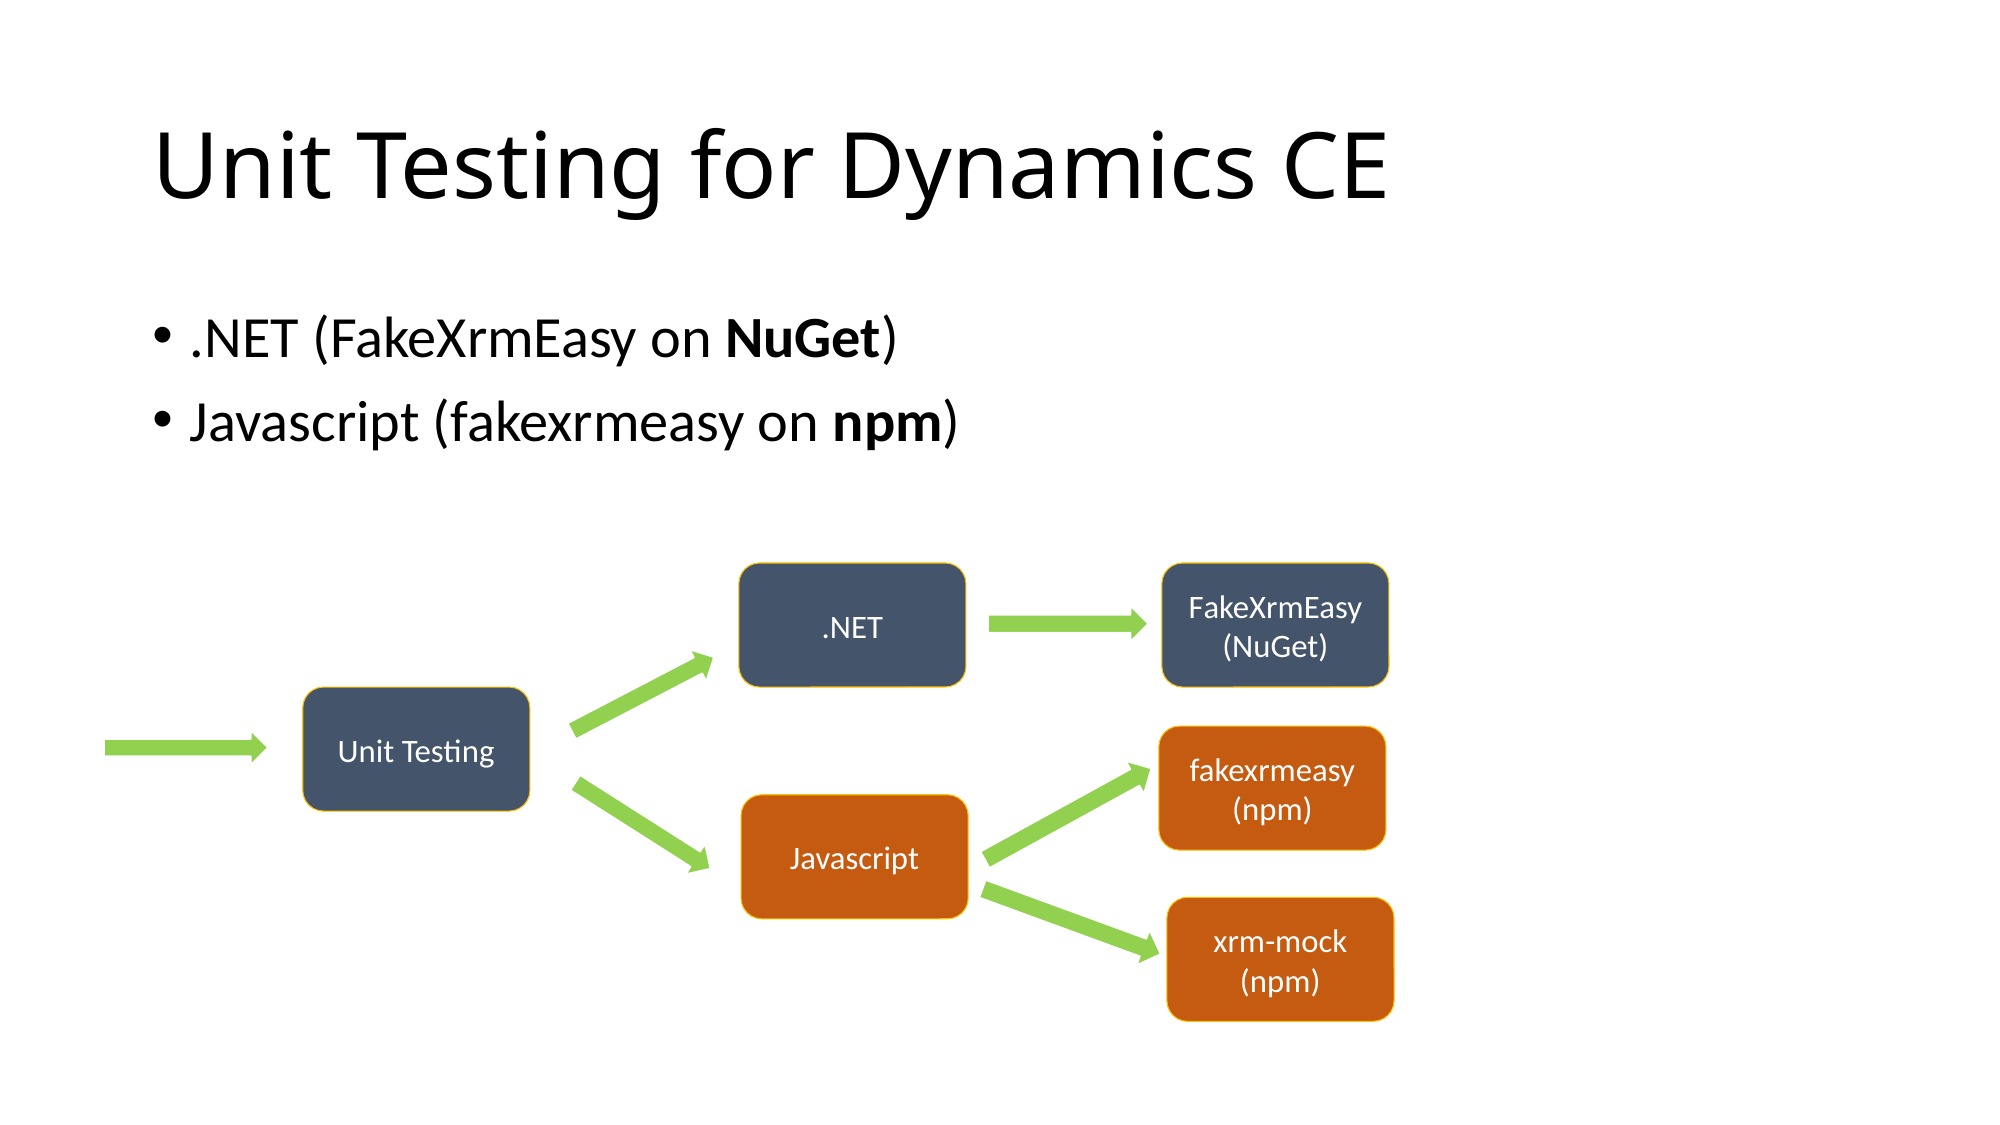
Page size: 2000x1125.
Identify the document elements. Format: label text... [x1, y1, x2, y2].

text_box FakeXrmEasy (NuGet) [1161, 562, 1390, 688]
text_box [980, 761, 1152, 868]
text_box [570, 775, 711, 875]
title Unit Testing for Dynamics CE [137, 59, 1862, 278]
text_box [979, 880, 1161, 966]
list .NET (FakeXrmEasy on NuGet) Javascript (fakexrmeasy on npm) [137, 299, 1862, 1014]
text_box fakexrmeasy (npm) [1158, 725, 1387, 851]
text_box Unit Testing [302, 686, 531, 812]
text_box Javascript [740, 794, 969, 920]
text_box xrm-mock (npm) [1166, 896, 1395, 1022]
text_box [567, 649, 714, 740]
text_box [103, 730, 268, 765]
text_box [988, 606, 1149, 642]
text_box .NET [738, 562, 967, 688]
